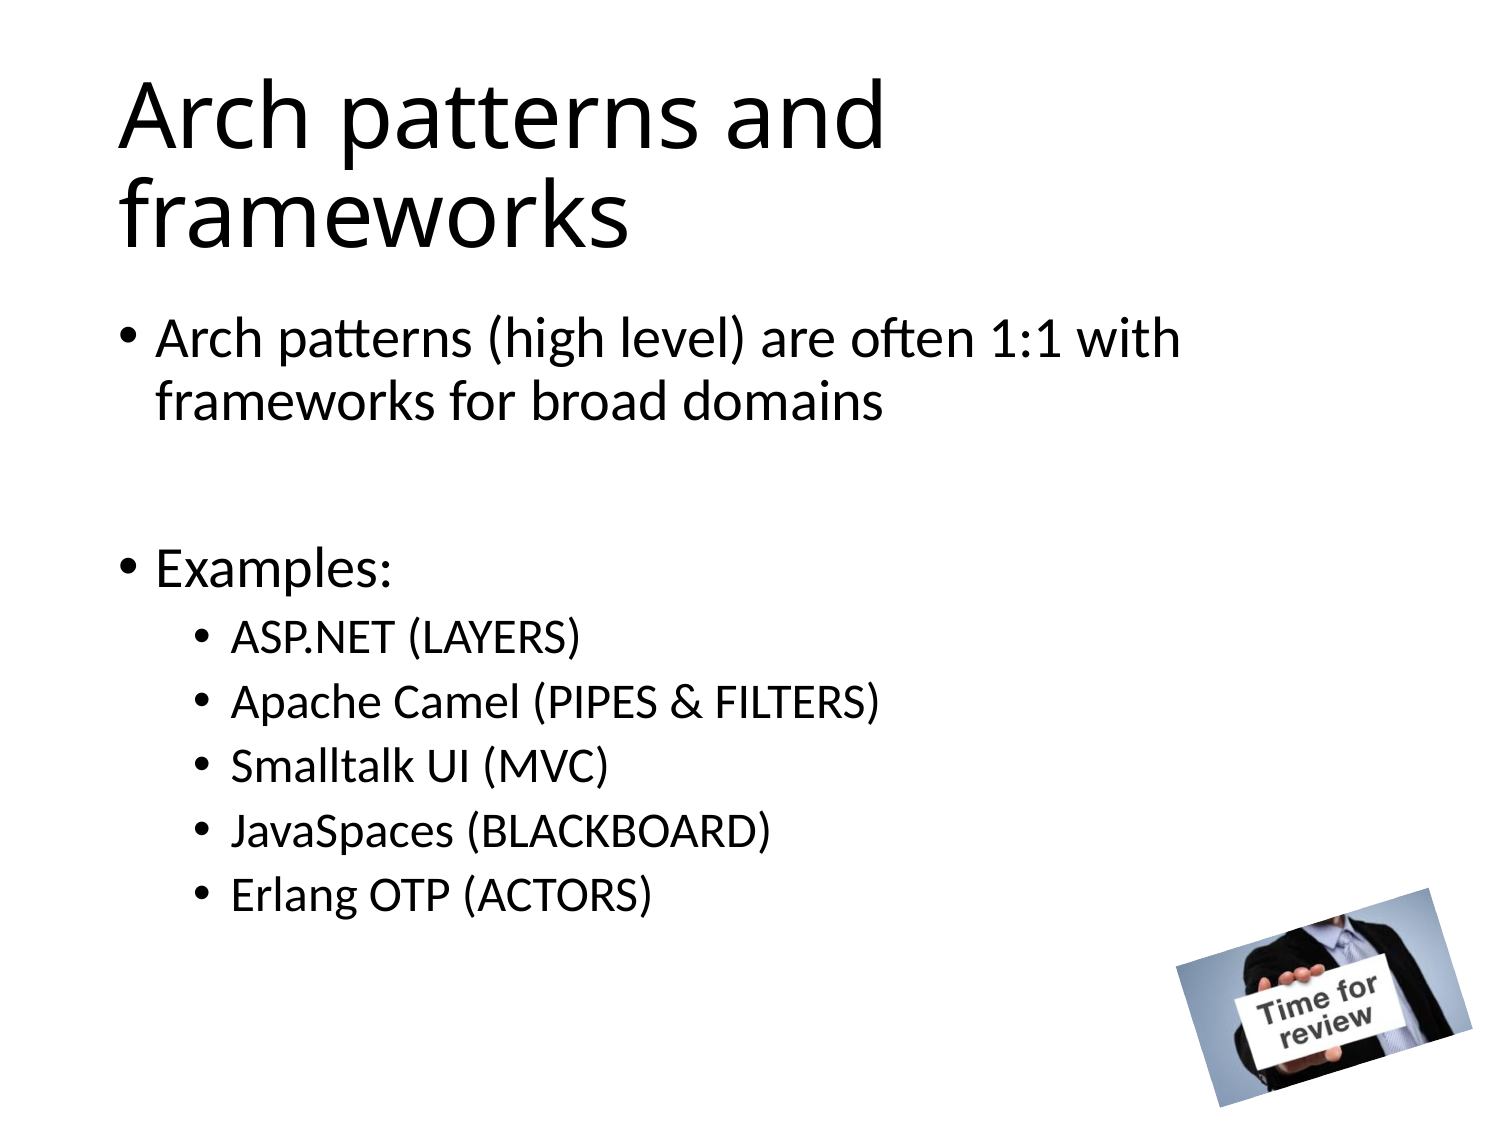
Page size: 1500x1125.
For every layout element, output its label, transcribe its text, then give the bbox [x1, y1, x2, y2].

list Arch patterns (high level) are often 1:1 with frameworks for broad domains Examples: ASP.NET (Layers) Apache Camel (Pipes & Filters) Smalltalk UI (MVC) JavaSpaces (Blackboard) Erlang OTP (Actors) [103, 299, 1397, 1014]
picture [1176, 888, 1472, 1107]
title Arch patterns and frameworks [103, 59, 1397, 278]
